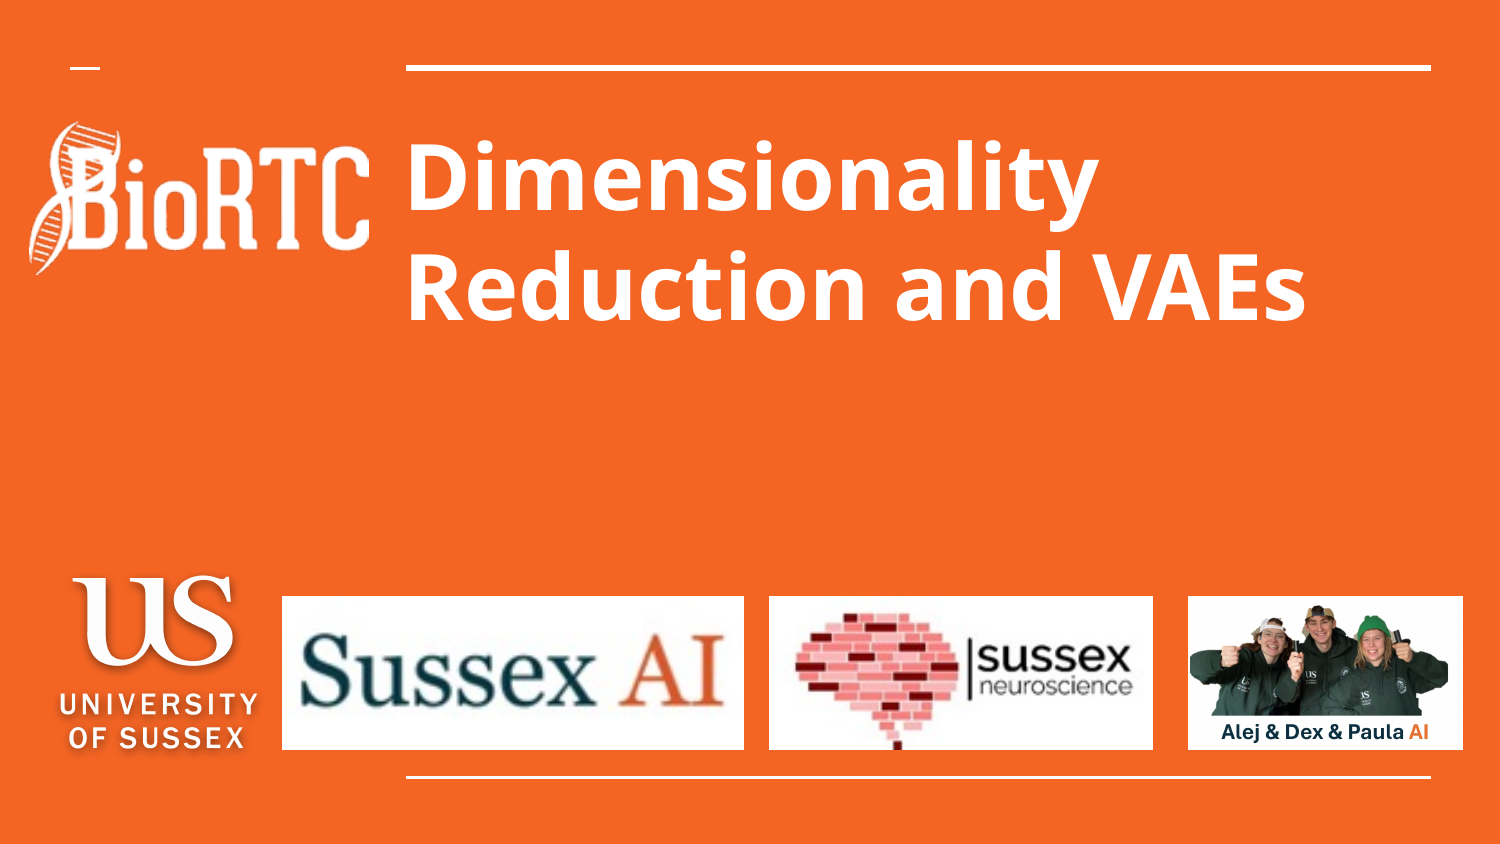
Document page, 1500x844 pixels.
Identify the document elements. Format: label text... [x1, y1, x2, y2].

picture [281, 596, 744, 750]
picture [29, 121, 369, 275]
picture [1188, 596, 1463, 750]
picture [41, 546, 273, 778]
picture [768, 596, 1153, 750]
title Dimensionality Reduction and VAEs [389, 103, 1428, 357]
